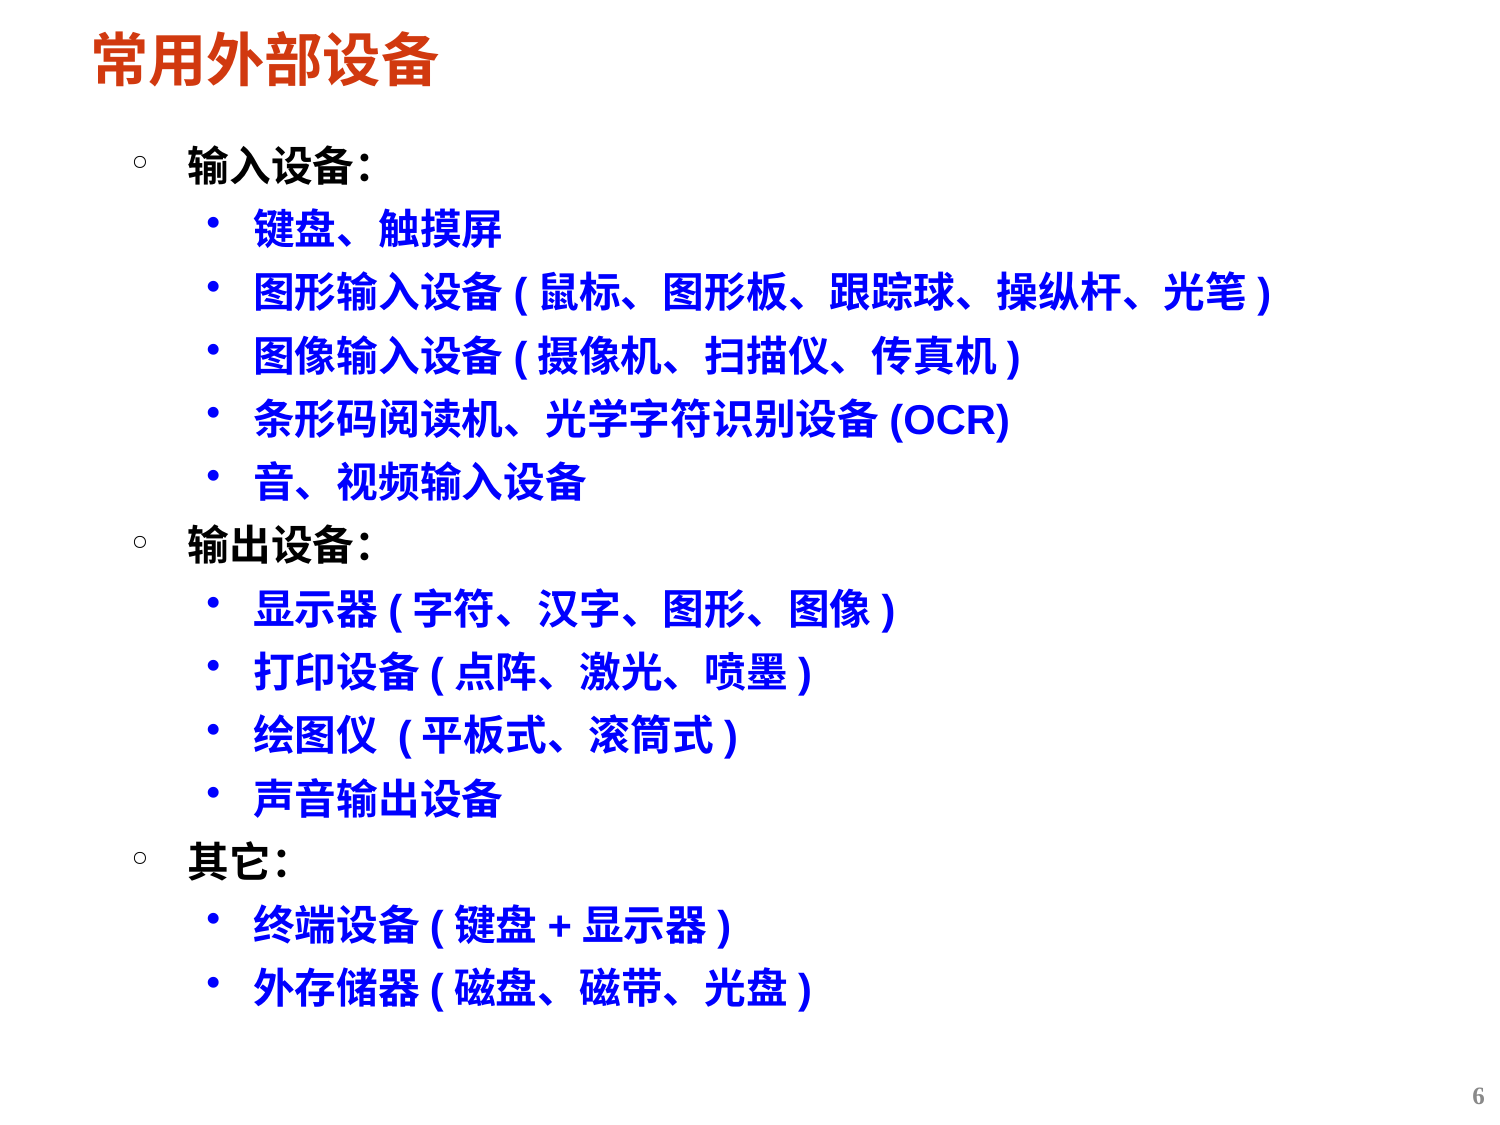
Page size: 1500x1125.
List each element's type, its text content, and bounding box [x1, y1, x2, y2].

list 输入设备： 键盘、触摸屏 图形输入设备(鼠标、图形板、跟踪球、操纵杆、光笔) 图像输入设备(摄像机、扫描仪、传真机) 条形码阅读机、光学字符识别设备(OCR) 音、视频输入设备 输出设备： 显示器(字符、汉字、图形、图像) 打印设备(点阵、激光、喷墨) 绘图仪 (平板式、滚筒式) 声音输出设备 其它： 终端设备(键盘+显示器) 外存储器(磁盘、磁带、光盘) [120, 130, 1416, 1037]
slide_number 6 [1162, 1064, 1500, 1125]
title 常用外部设备 [79, 28, 1449, 98]
